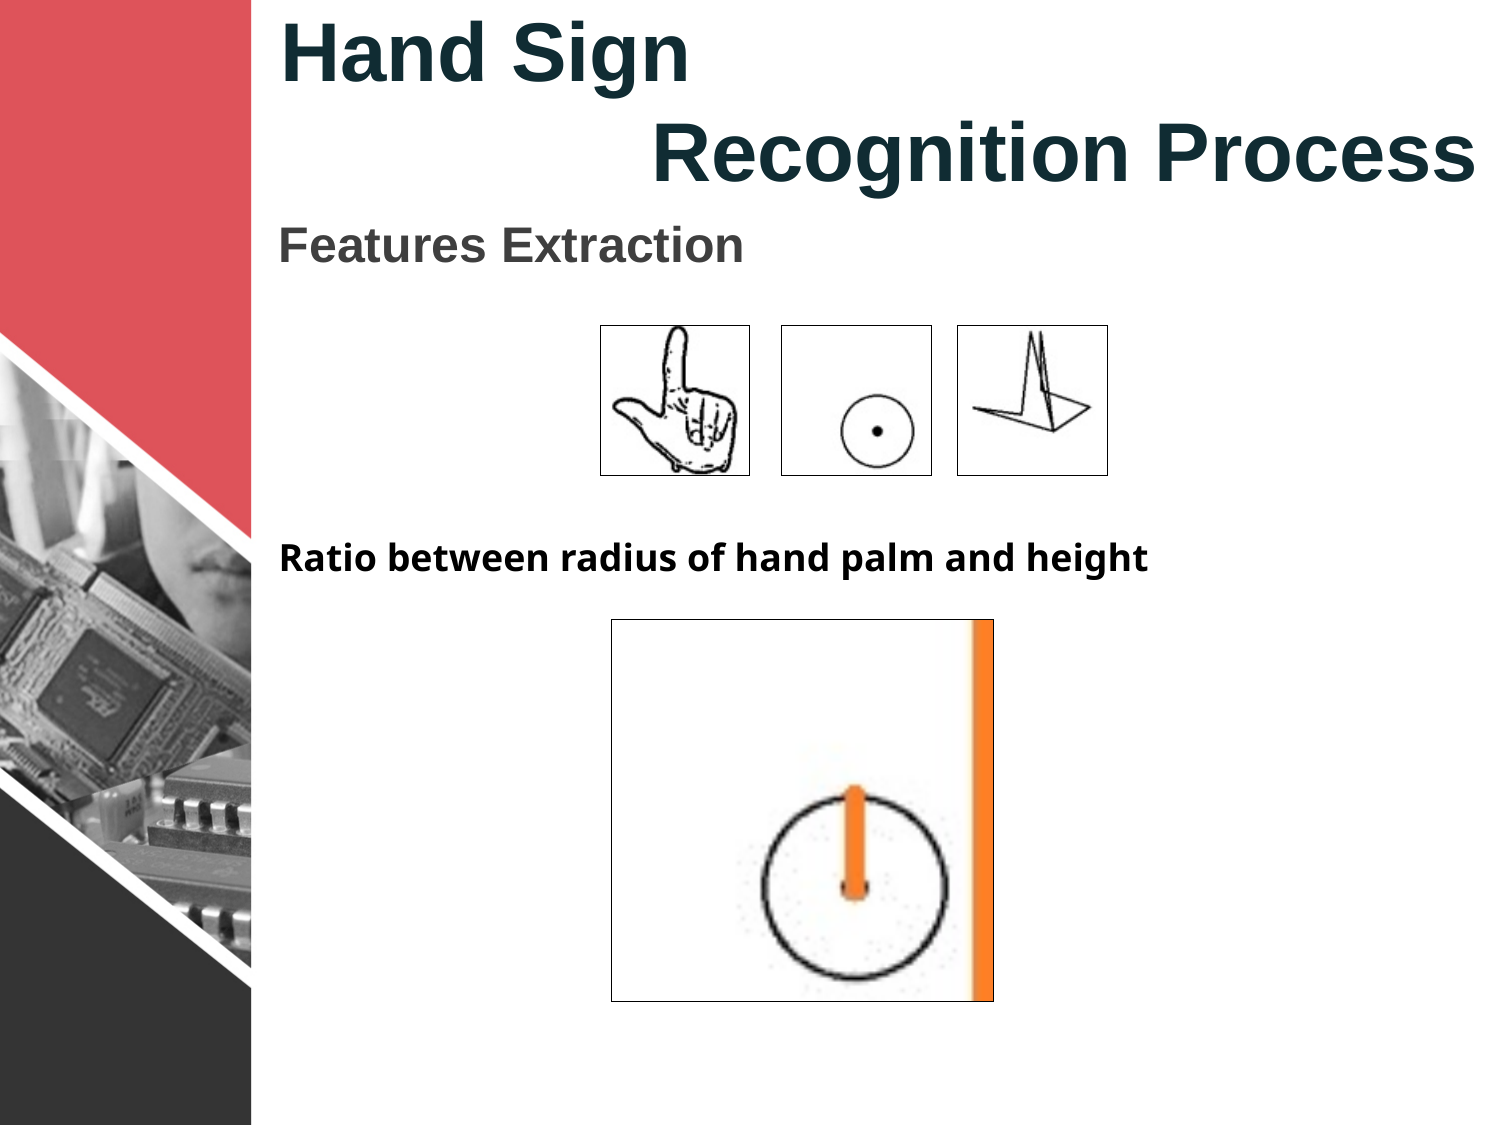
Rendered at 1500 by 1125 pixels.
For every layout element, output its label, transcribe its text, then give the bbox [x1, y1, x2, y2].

title Hand Sign Recognition Process [265, 0, 1500, 197]
text_box Ratio between radius of hand palm and height [263, 527, 1447, 677]
text_box Features Extraction [263, 204, 1341, 281]
picture [0, 0, 1500, 1125]
